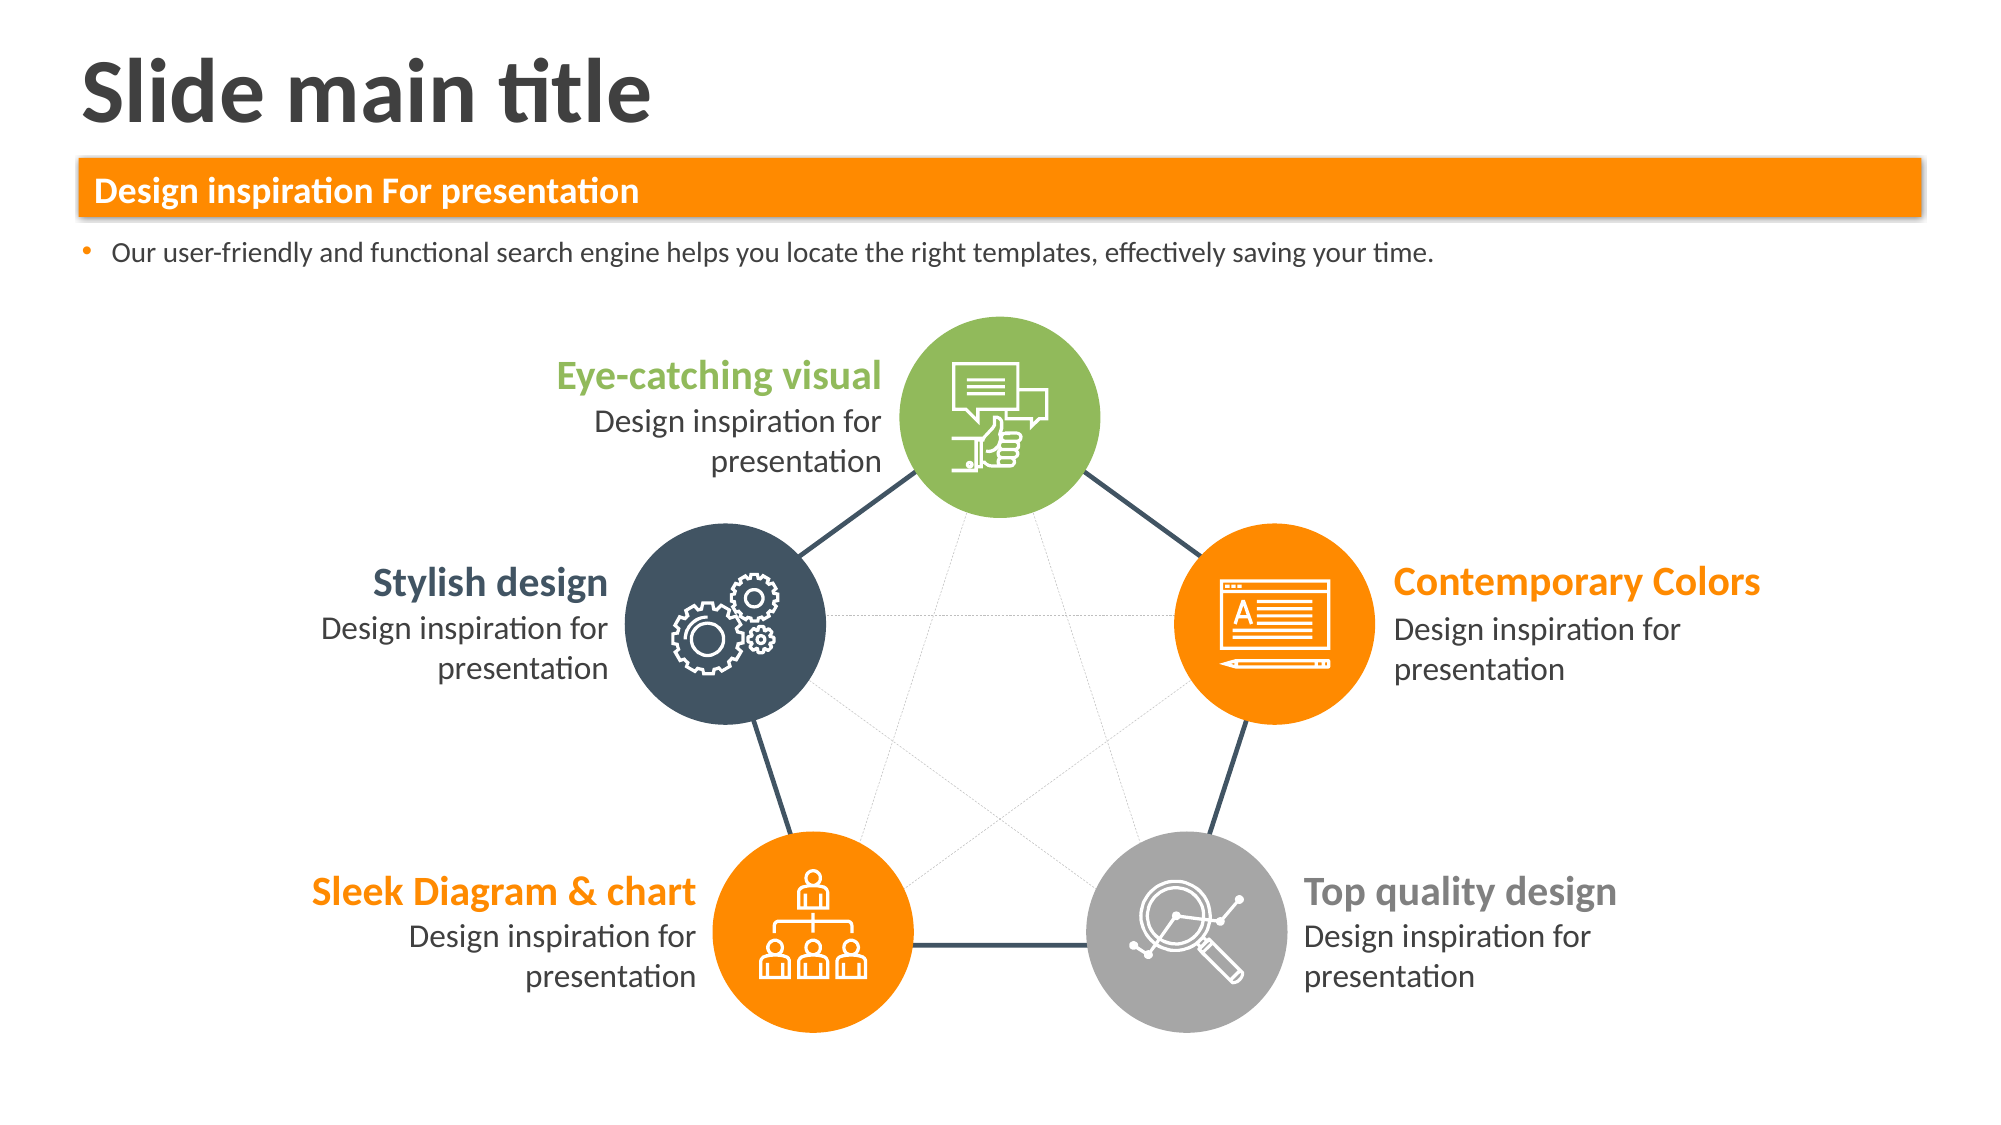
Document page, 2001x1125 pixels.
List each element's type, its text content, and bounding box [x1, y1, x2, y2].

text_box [1303, 868, 1677, 996]
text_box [509, 354, 883, 481]
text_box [222, 868, 697, 996]
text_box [1393, 559, 1884, 688]
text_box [899, 316, 1101, 518]
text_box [236, 560, 610, 688]
text_box Design inspiration For presentation [94, 166, 1849, 212]
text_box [1086, 831, 1288, 1033]
text_box Slide main title [81, 51, 1922, 140]
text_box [719, 410, 1281, 946]
text_box [78, 157, 1922, 218]
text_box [1174, 523, 1376, 725]
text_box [712, 831, 914, 1033]
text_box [624, 523, 827, 725]
text_box Our user-friendly and functional search engine helps you locate the right templates, effectively saving your time. [81, 233, 1922, 269]
